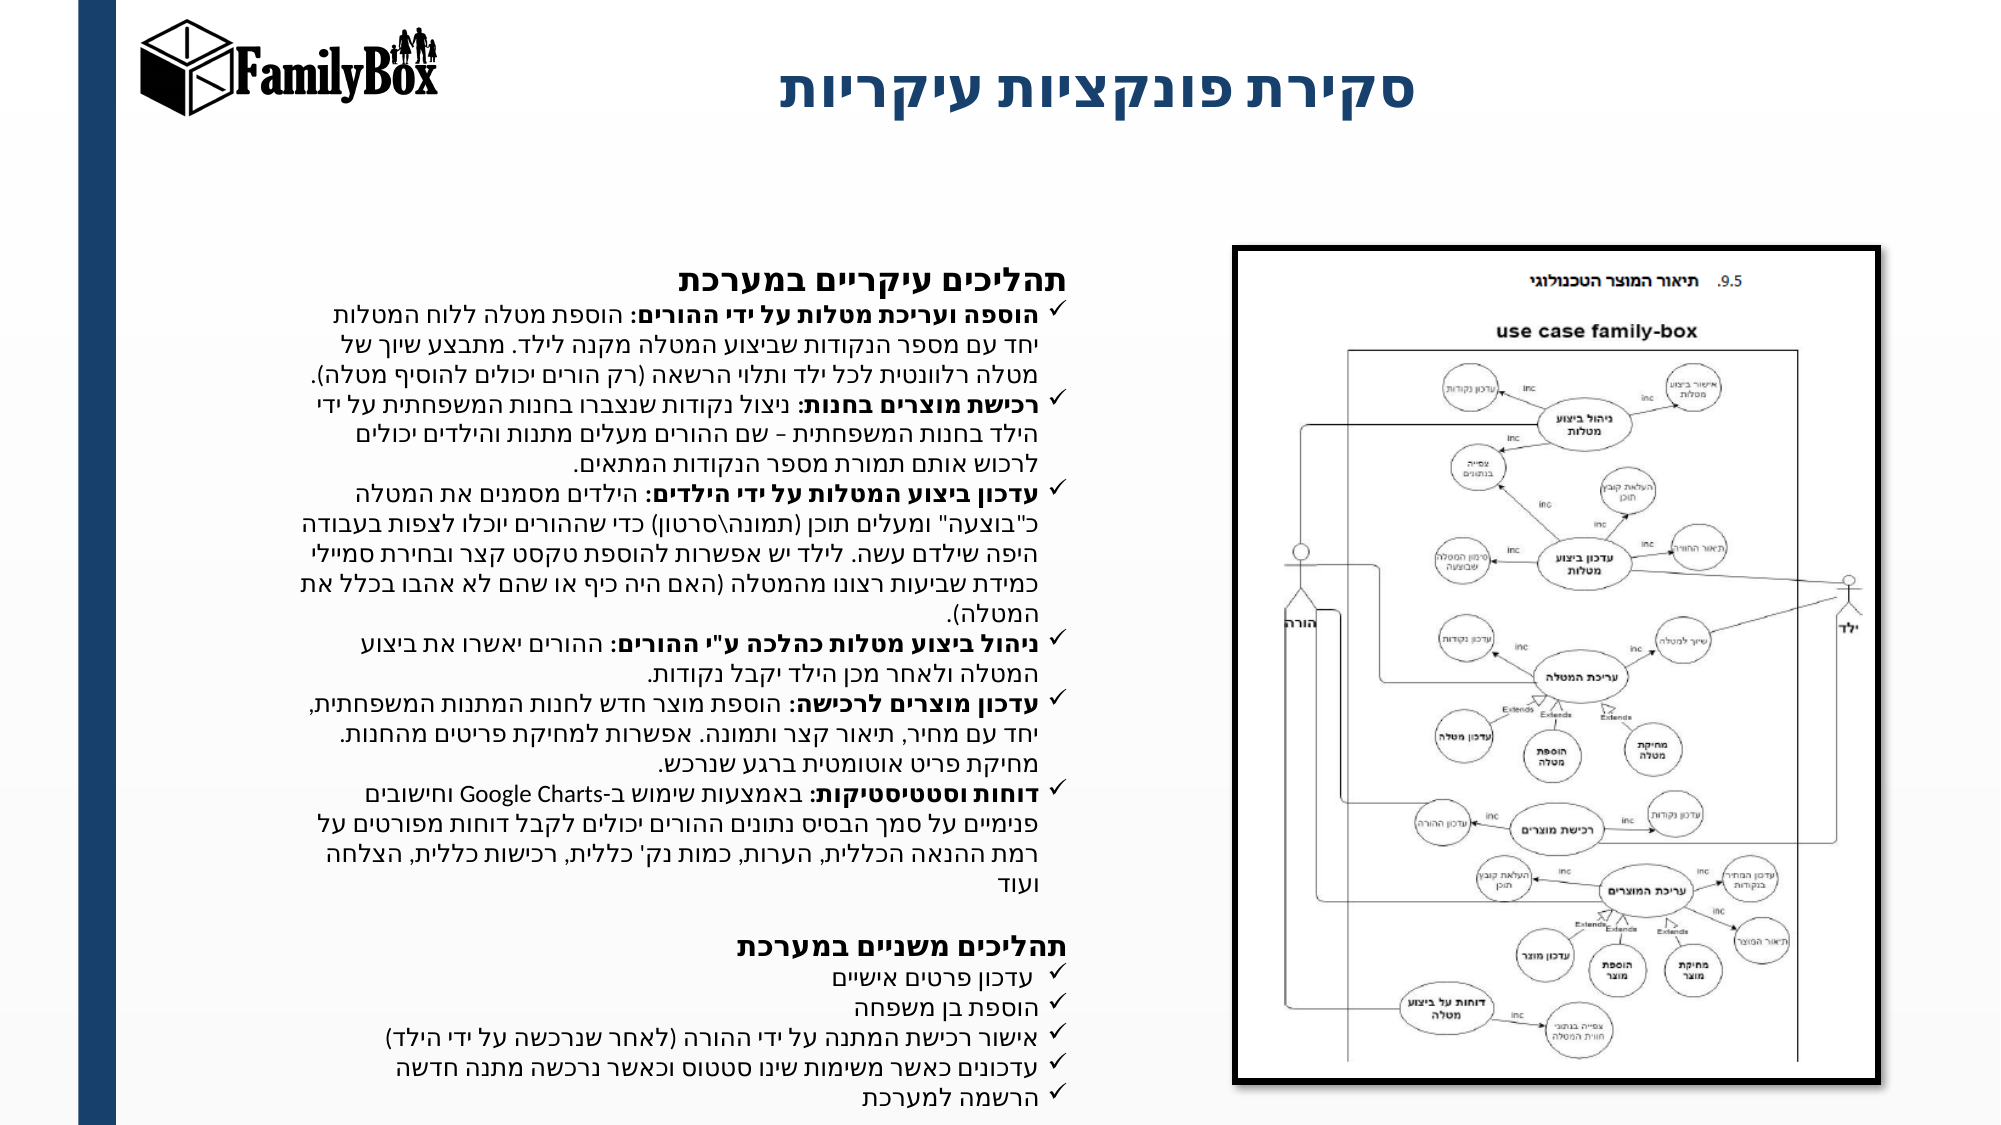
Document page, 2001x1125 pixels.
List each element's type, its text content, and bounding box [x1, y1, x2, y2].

text_box תהליכים עיקריים במערכת הוספה ועריכת מטלות על ידי ההורים: הוספת מטלה ללוח המטלות יחד עם מספר הנקודות שביצוע המטלה מקנה לילד. מתבצע שיוך של מטלה רלוונטית לכל ילד ותלוי הרשאה (רק הורים יכולים להוסיף מטלה). רכישת מוצרים בחנות: ניצול נקודות שנצברו בחנות המשפחתית על ידי הילד בחנות המשפחתית – שם ההורים מעלים מתנות והילדים יכולים לרכוש אותם תמורת מספר הנקודות המתאים. עדכון ביצוע המטלות על ידי הילדים: הילדים מסמנים את המטלה כ"בוצעה" ומעלים תוכן (תמונה\סרטון) כדי שההורים יוכלו לצפות בעבודה היפה שילדם עשה. לילד יש אפשרות להוספת טקסט קצר ובחירת סמיילי כמידת שביעות רצונו מהמטלה (האם היה כיף או שהם לא אהבו בכלל את המטלה). ניהול ביצוע מטלות כהלכה ע"י ההורים: ההורים יאשרו את ביצוע המטלה ולאחר מכן הילד יקבל נקודות. עדכון מוצרים לרכישה: הוספת מוצר חדש לחנות המתנות המשפחתית, יחד עם מחיר, תיאור קצר ותמונה. אפשרות למחיקת פריטים מהחנות. מחיקת פריט אוטומטית ברגע שנרכש. דוחות וסטטיסטיקות: באמצעות שימוש ב-Google Charts וחישובים פנימיים על סמך הבסיס נתונים ההורים יכולים לקבל דוחות מפורטים על רמת ההנאה הכללית, הערות, כמות נק' כללית, רכישות כללית, הצלחה ועוד תהליכים משניים במערכת עדכון פרטים אישיים הוספת בן משפחה אישור רכישת המתנה על ידי ההורה (לאחר שנרכשה על ידי הילד) עדכונים כאשר משימות שינו סטטוס וכאשר נרכשה מתנה חדשה הרשמה למערכת [282, 250, 1083, 1125]
picture [131, 16, 633, 145]
text_box סקירת פונקציות עיקריות [633, 49, 1887, 129]
picture [1237, 250, 1875, 1079]
